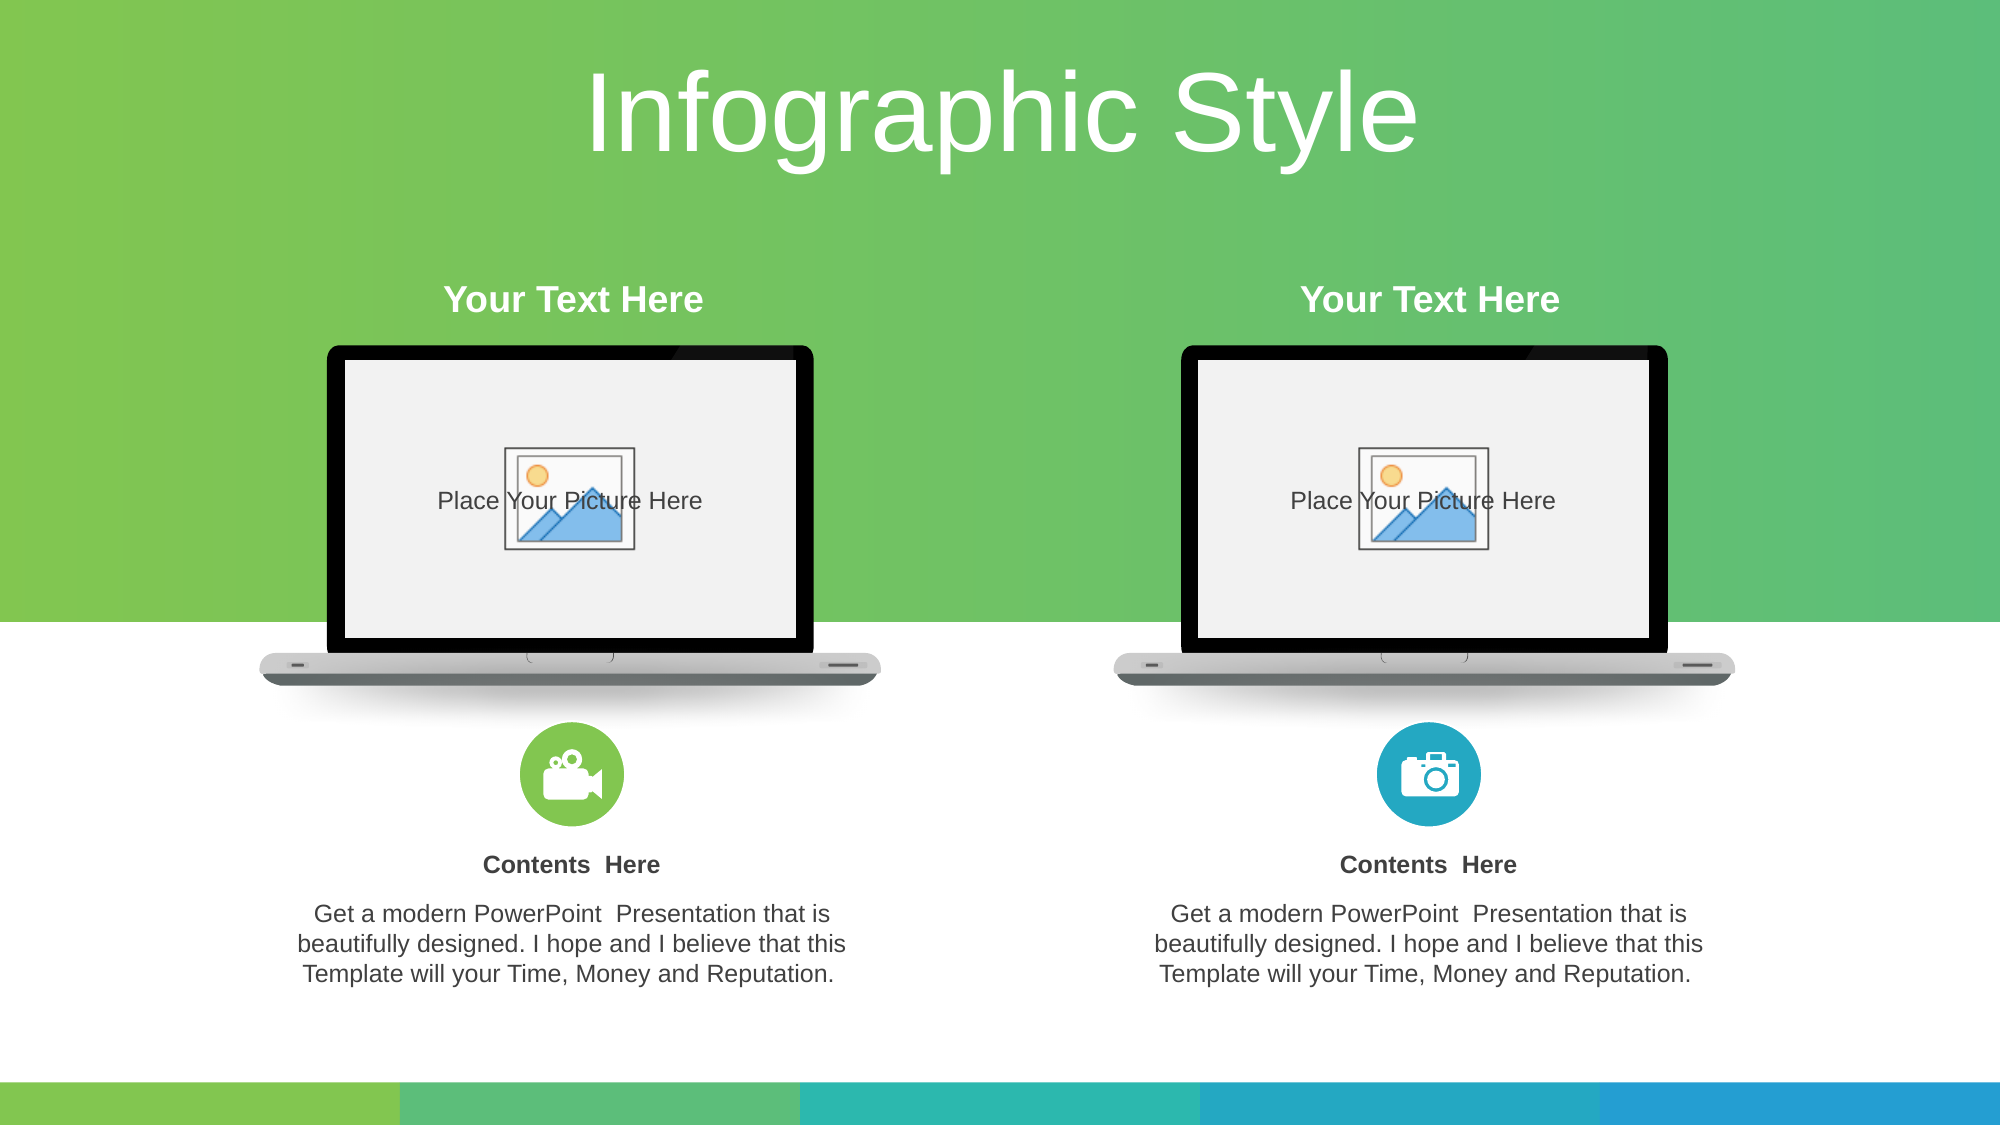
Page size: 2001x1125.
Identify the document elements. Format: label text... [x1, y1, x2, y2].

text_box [270, 841, 874, 996]
text_box Your Text Here [1247, 267, 1613, 328]
text_box Your Text Here [390, 267, 757, 328]
picture [345, 360, 796, 639]
text_box [1374, 720, 1484, 829]
text_box [542, 748, 603, 802]
text_box [517, 720, 627, 829]
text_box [1127, 841, 1731, 996]
picture [1198, 360, 1649, 639]
text_box [1400, 751, 1460, 798]
list Infographic Style [53, 55, 1952, 175]
